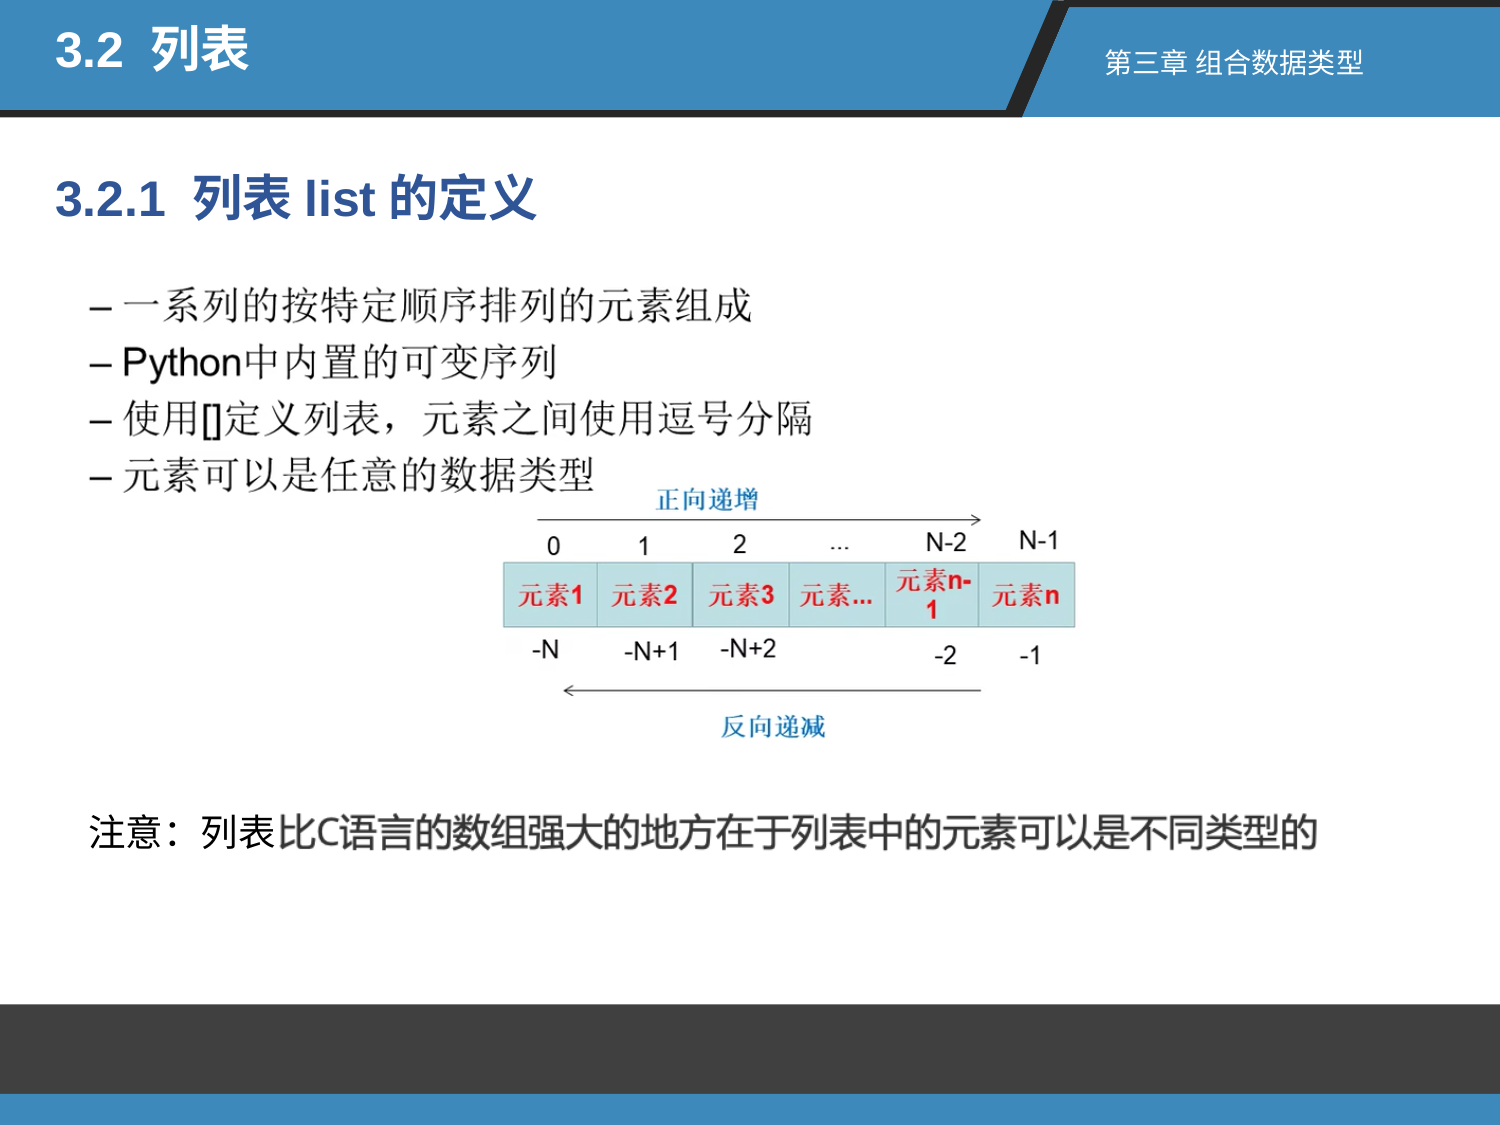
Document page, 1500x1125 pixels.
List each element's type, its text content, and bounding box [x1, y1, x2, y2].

text_box 第三章 组合数据类型 [1089, 38, 1380, 87]
picture [73, 278, 1121, 745]
list 3.2.1 列表list的定义 [40, 166, 705, 256]
text_box 3.2 列表 [40, 17, 653, 111]
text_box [73, 784, 1374, 881]
